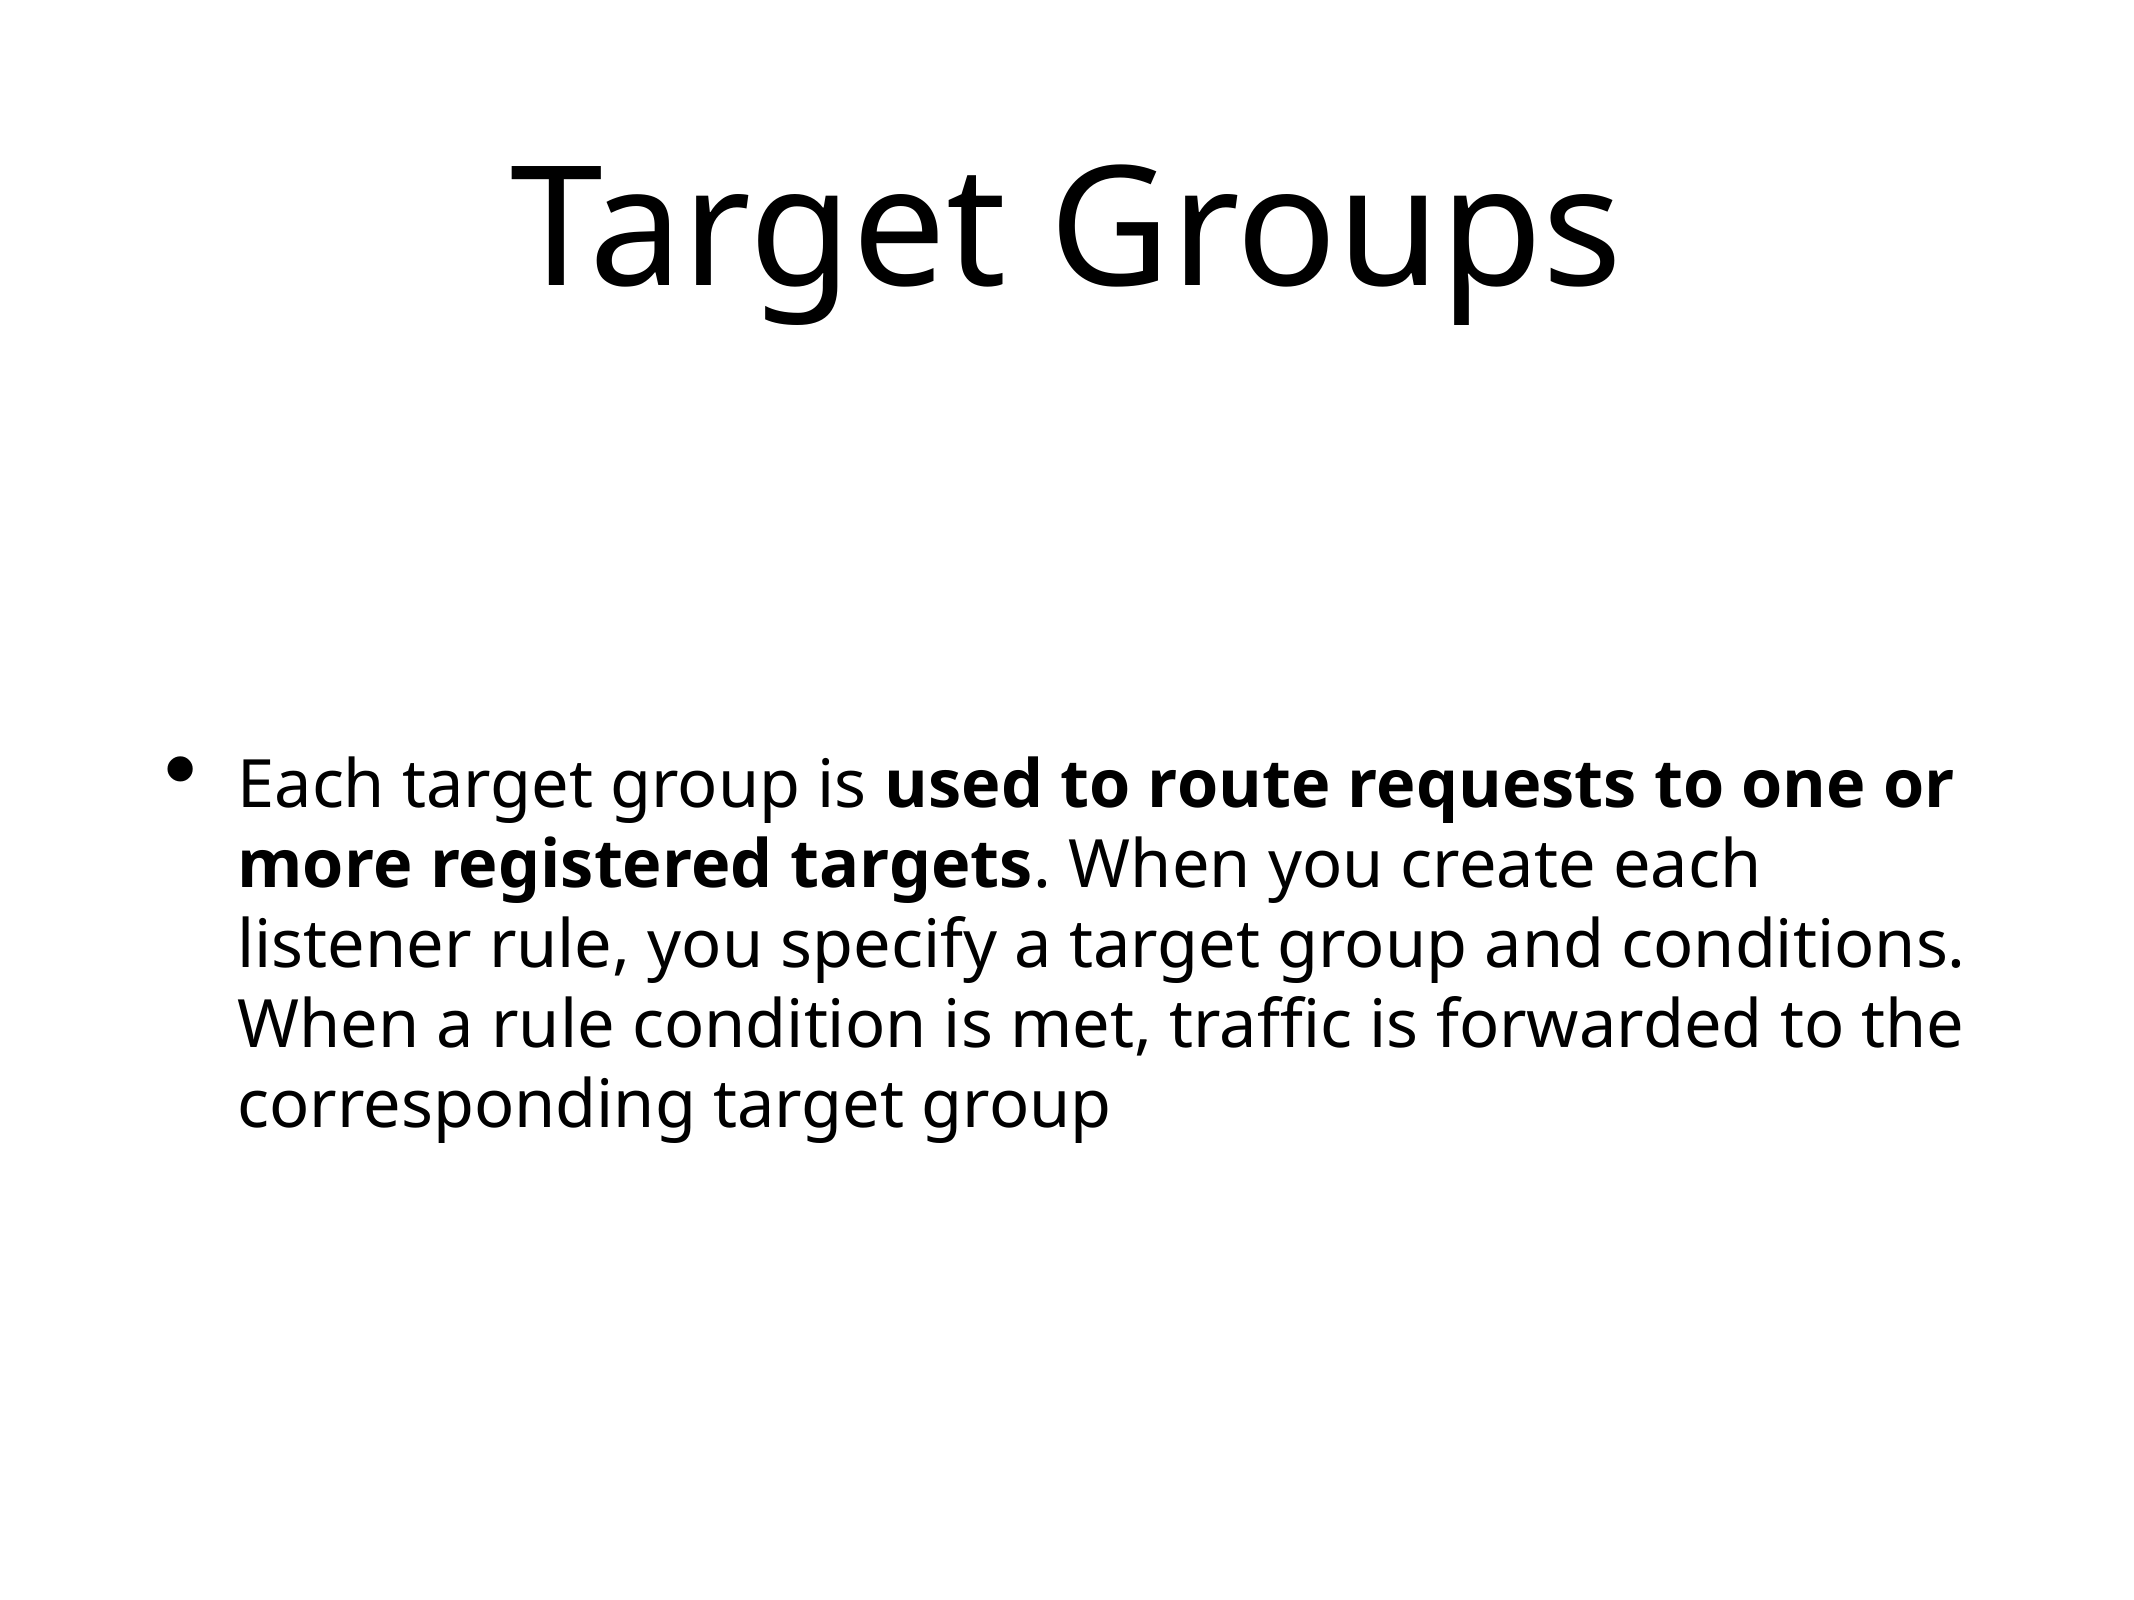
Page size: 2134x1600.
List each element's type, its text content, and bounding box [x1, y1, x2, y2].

title Target Groups [155, 41, 1978, 397]
list Each target group is used to route requests to one or more registered targets. When you create each listener rule, you specify a target group and conditions. When a rule condition is met, traffic is forwarded to the corresponding target group [155, 424, 1978, 1457]
